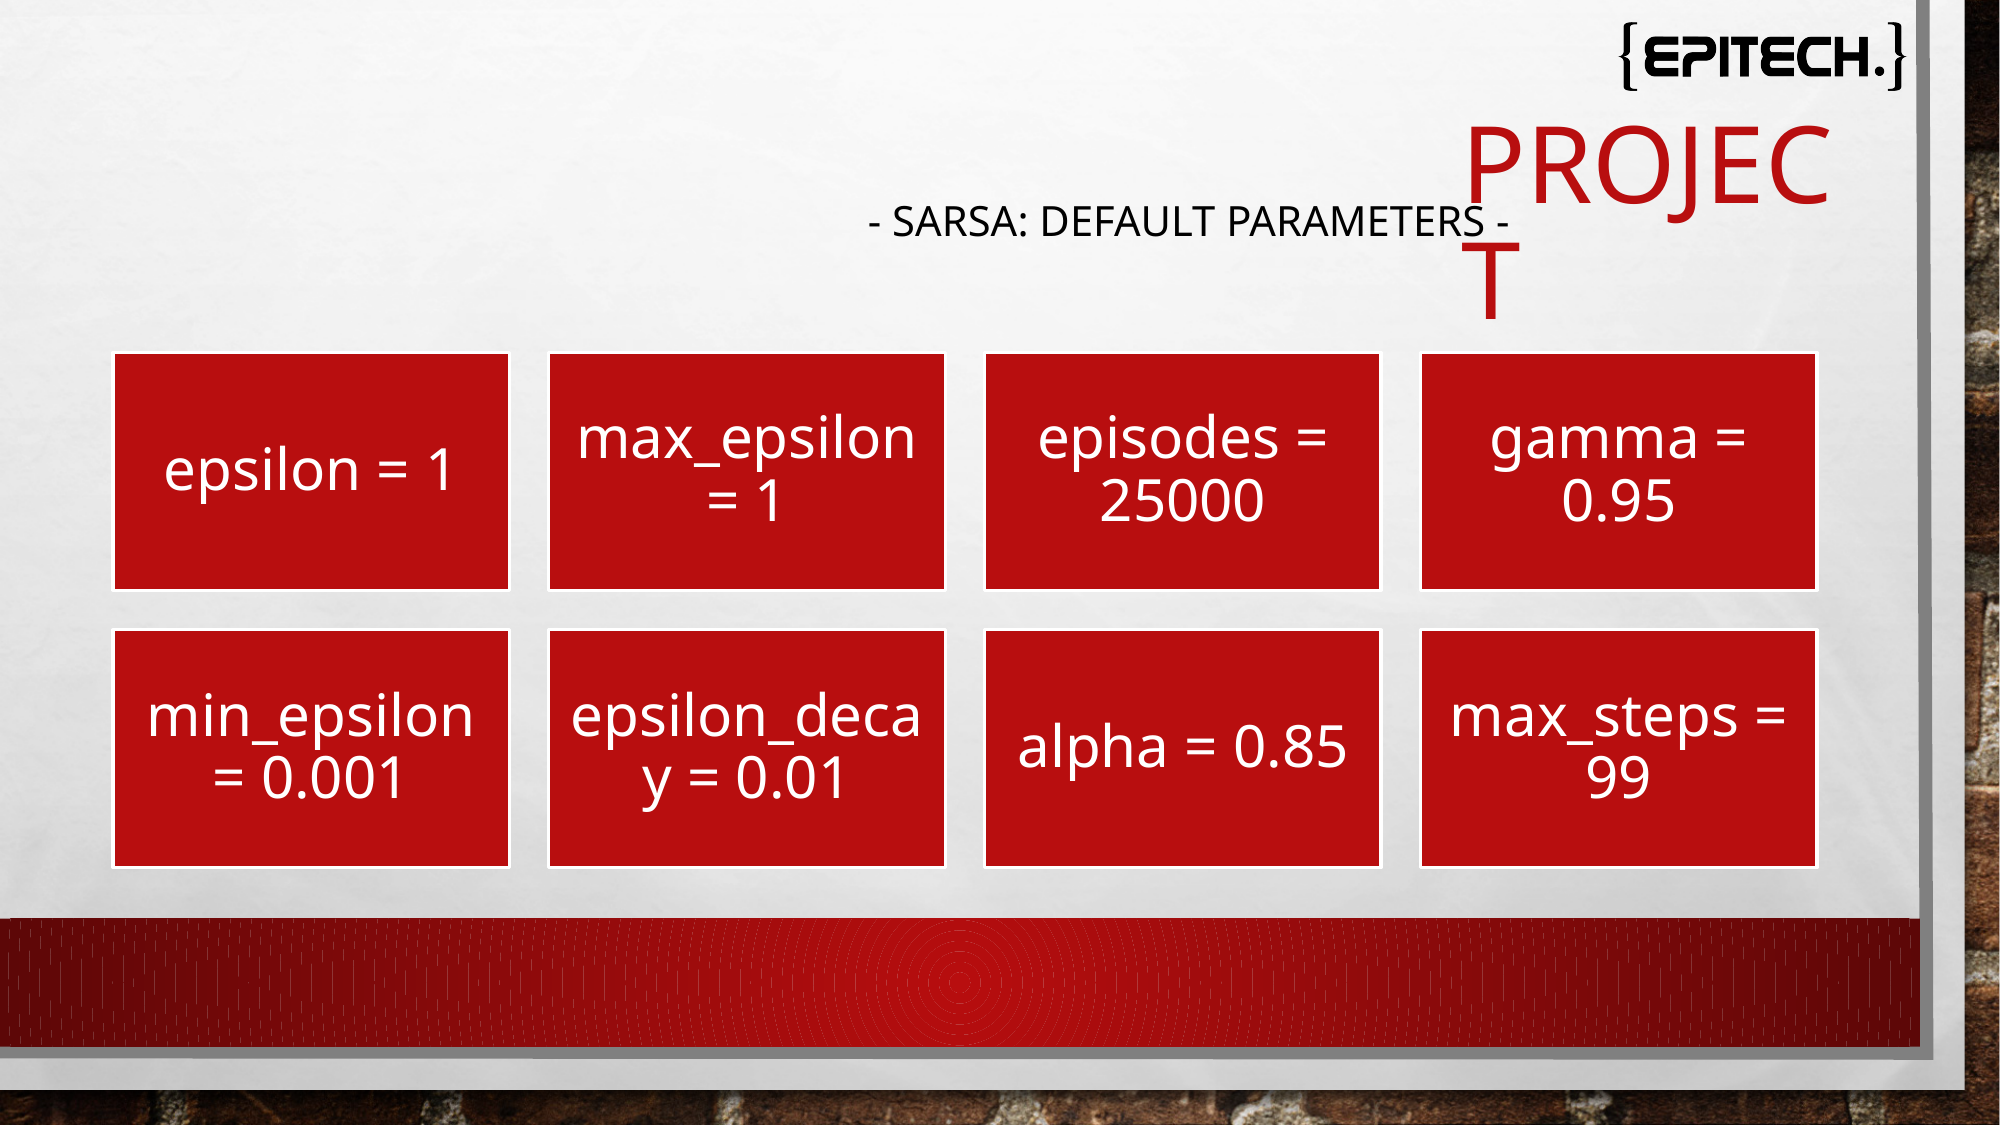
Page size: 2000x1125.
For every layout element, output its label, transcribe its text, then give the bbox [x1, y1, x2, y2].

picture [0, 0, 2000, 1125]
text_box - sarsa: default parameters - [808, 187, 1570, 253]
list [112, 338, 1818, 882]
picture [1617, 22, 1908, 91]
title Project [1446, 103, 1869, 351]
